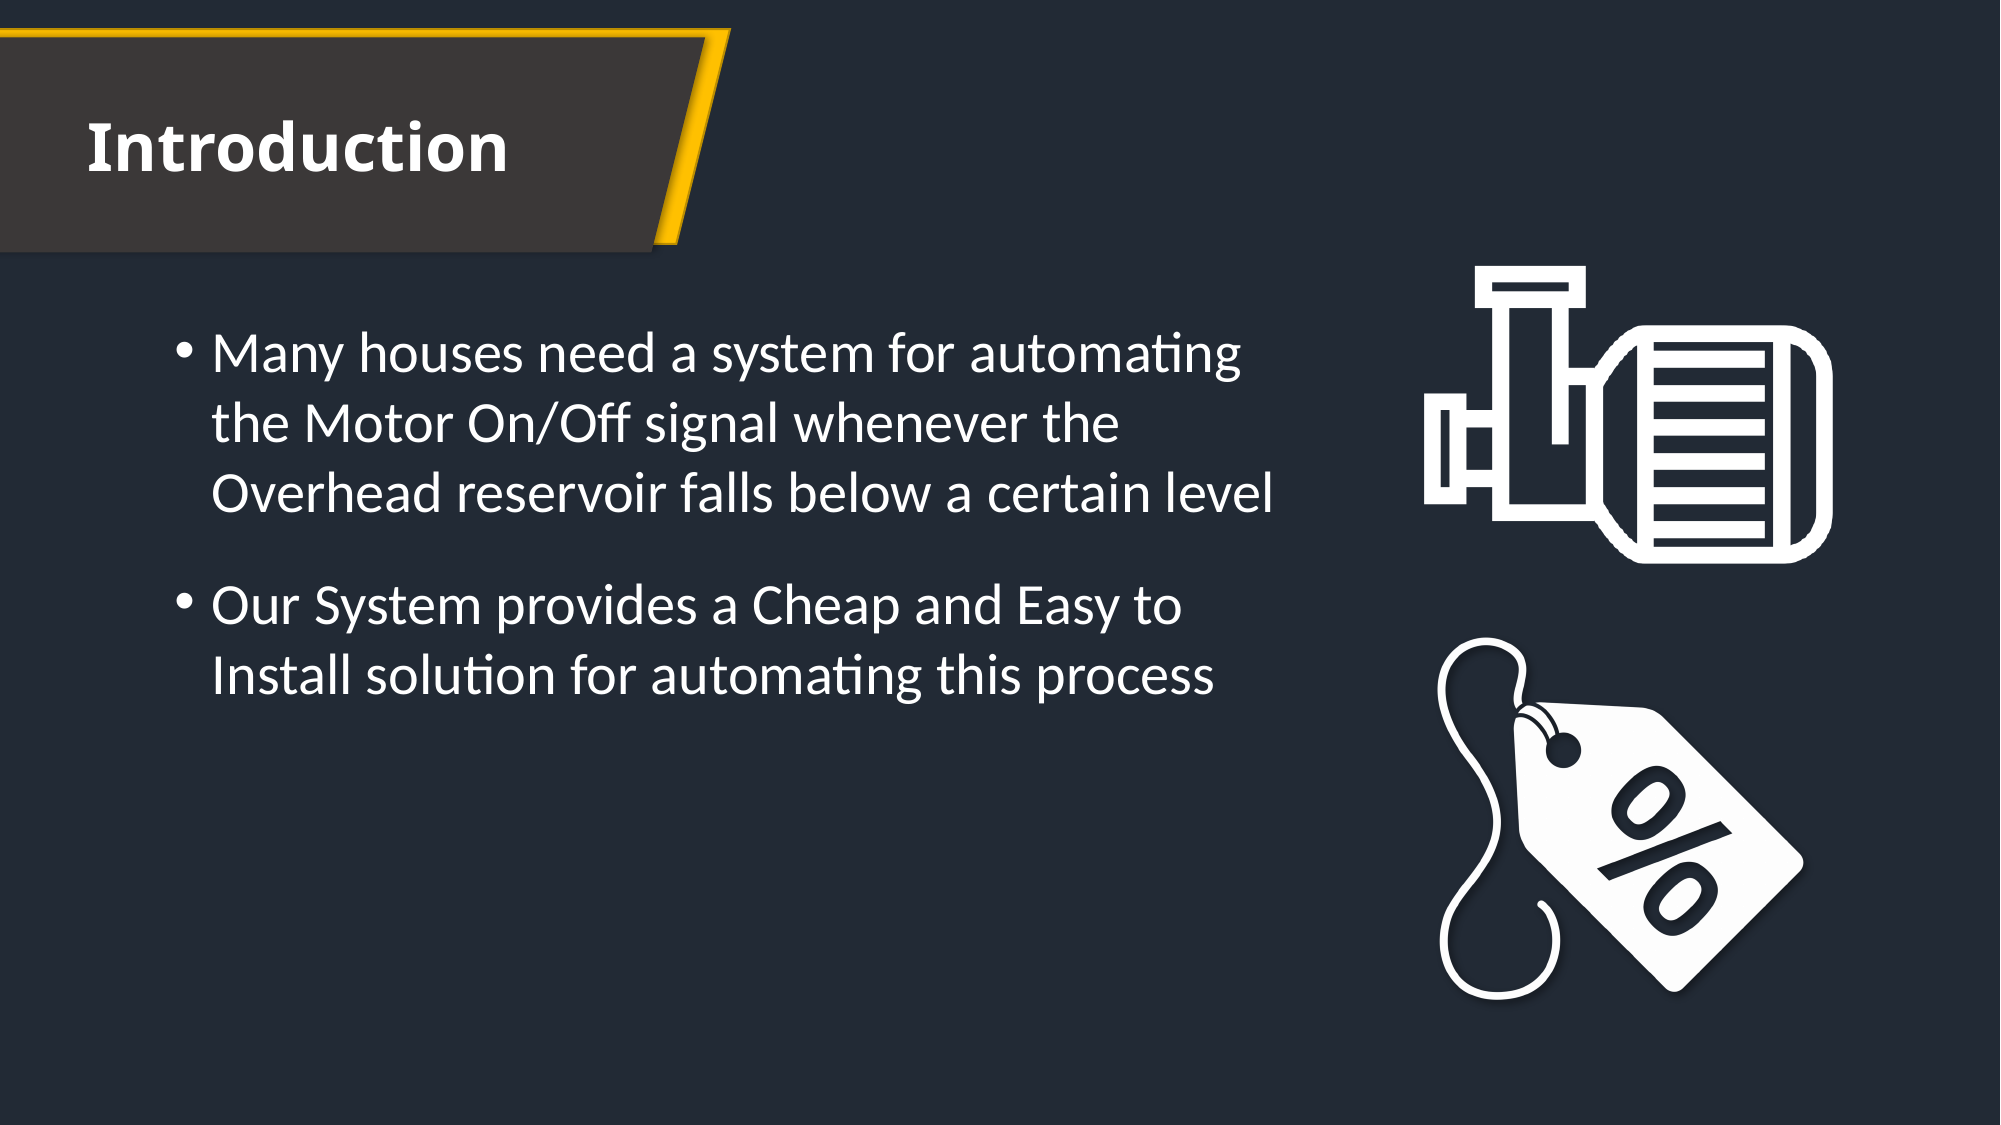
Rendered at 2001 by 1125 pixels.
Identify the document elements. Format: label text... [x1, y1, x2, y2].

picture [1415, 197, 1841, 1016]
text_box Many houses need a system for automating the Motor On/Off signal whenever the Overhead reservoir falls below a certain level Our System provides a Cheap and Easy to Install solution for automating this process [159, 306, 1327, 938]
text_box [0, 28, 732, 245]
text_box Introduction [0, 36, 707, 254]
